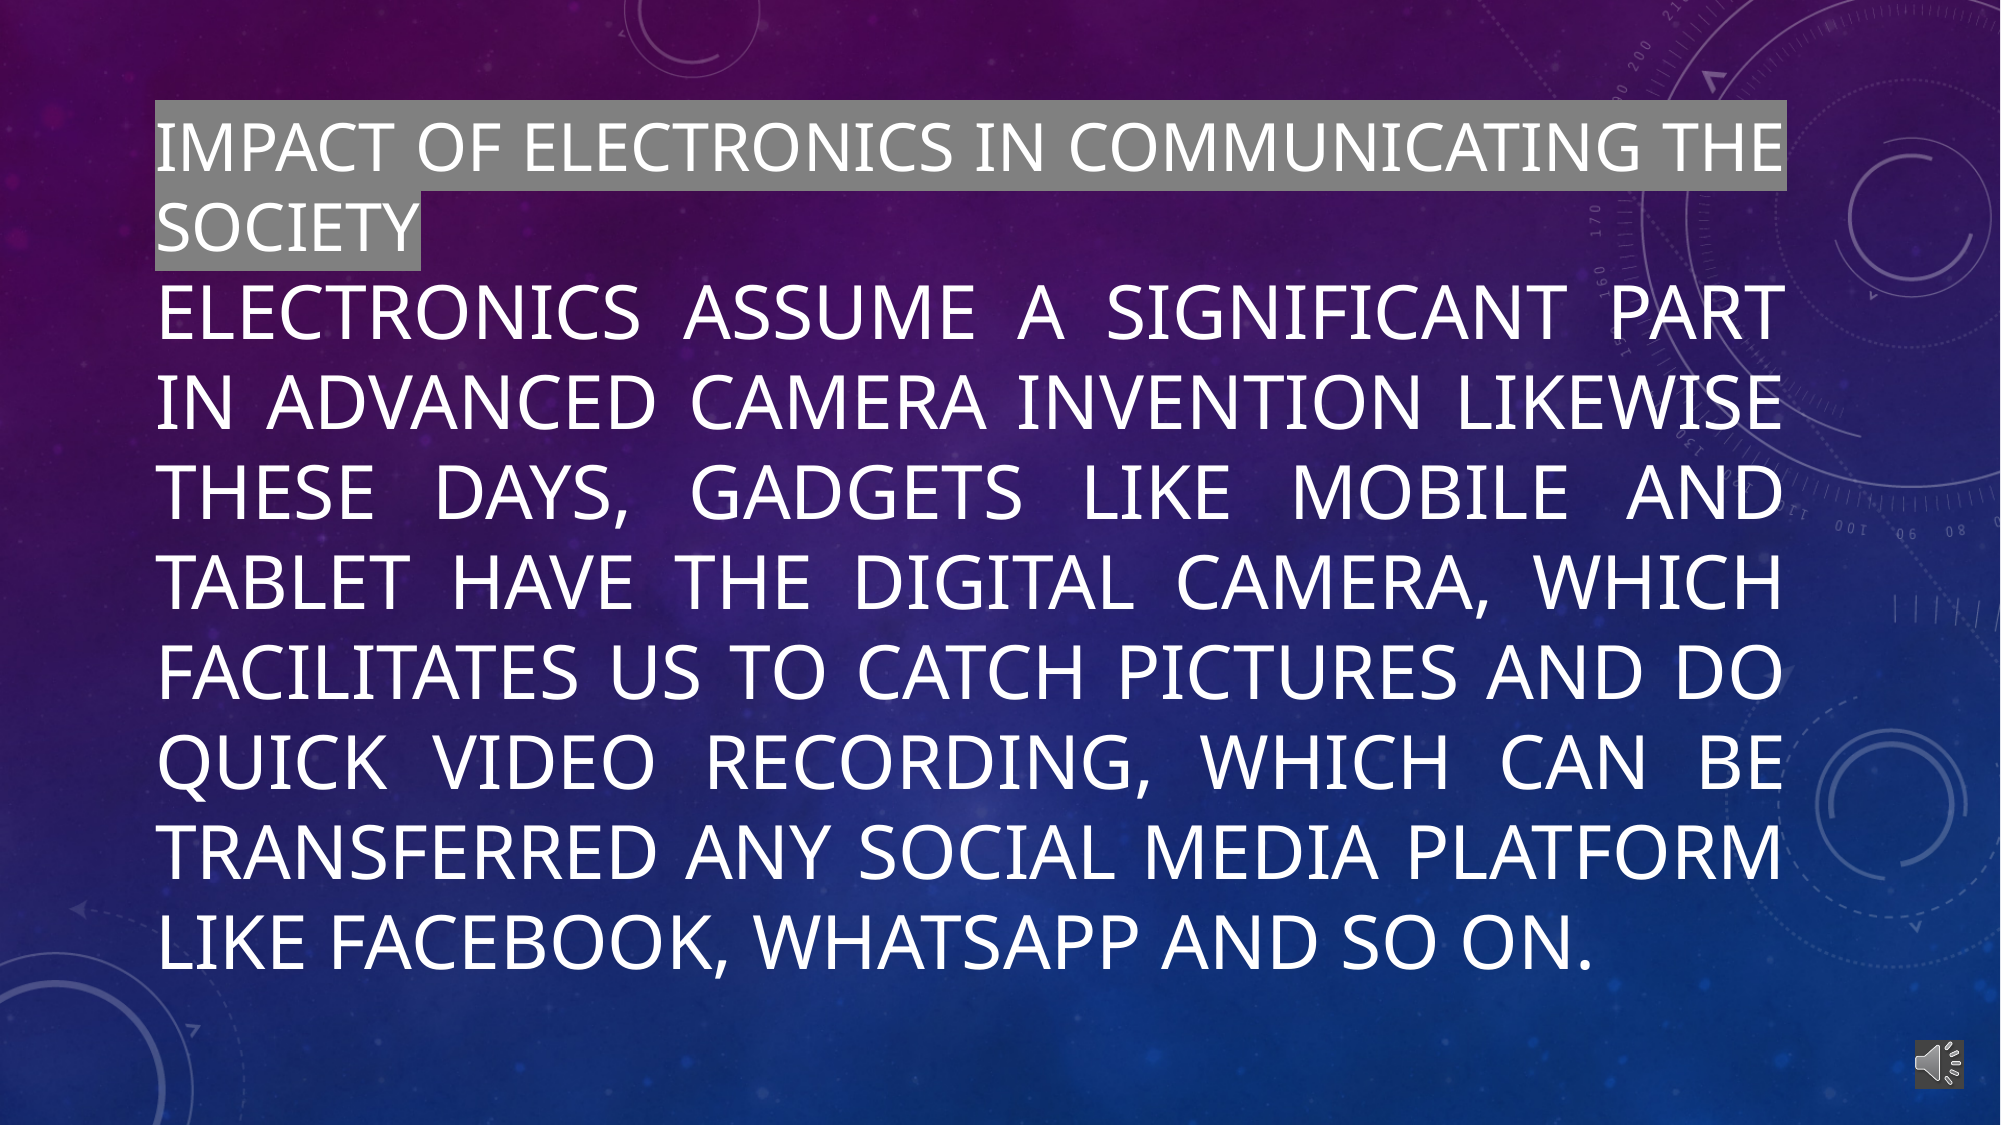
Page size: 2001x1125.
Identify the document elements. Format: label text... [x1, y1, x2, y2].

picture [0, 0, 2001, 1125]
title Impact of Electronics in Communicating the Society Electronics assume a significant part in advanced camera invention likewise these days, gadgets like mobile and tablet have the digital camera, which facilitates us to catch pictures and do quick video recording, which can be transferred any social media platform like Facebook, WhatsApp and so on. [139, 96, 1802, 993]
